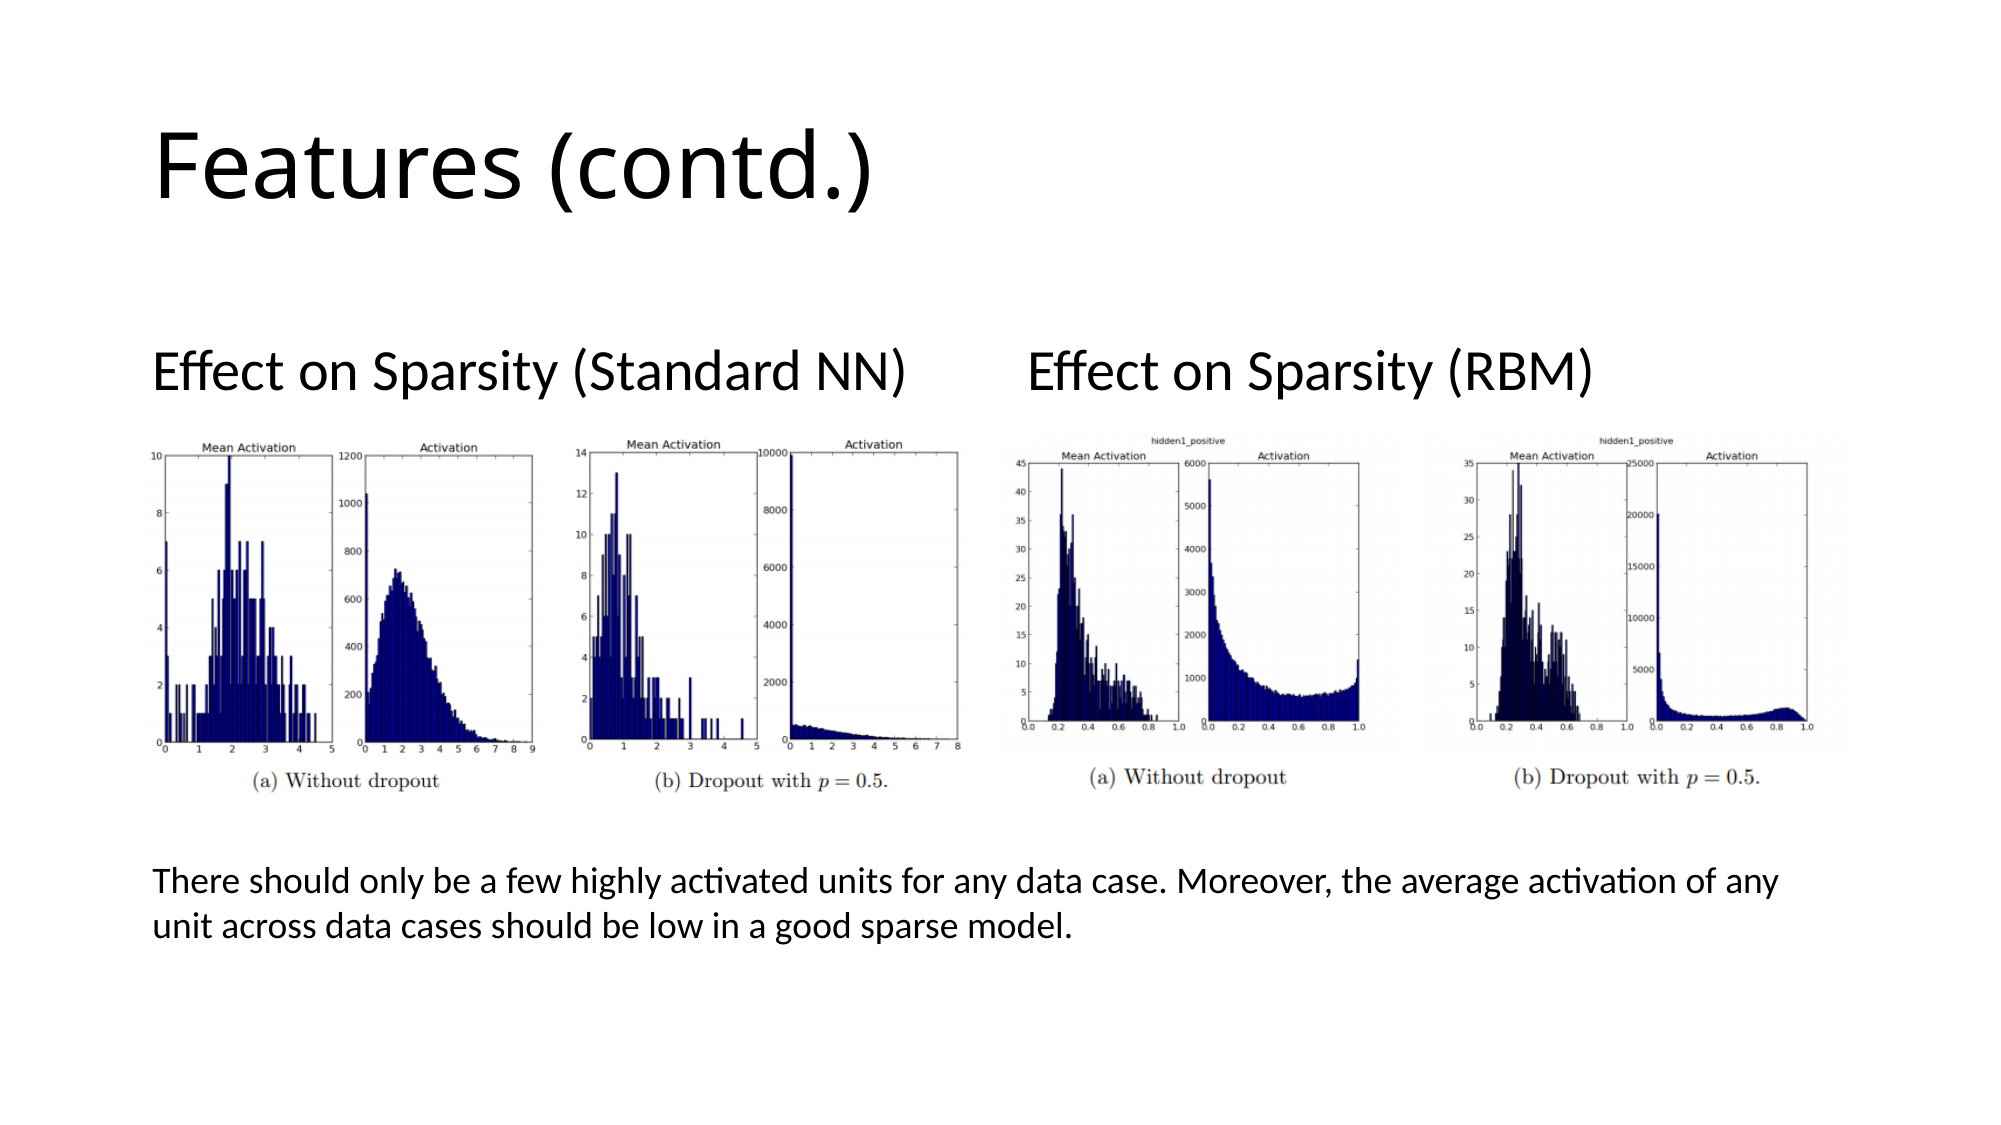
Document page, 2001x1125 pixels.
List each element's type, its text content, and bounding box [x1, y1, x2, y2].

list Effect on Sparsity (RBM) [1012, 275, 1863, 411]
text_box There should only be a few highly activated units for any data case. Moreover, the average activation of any unit across data cases should be low in a good sparse model. [137, 849, 1851, 954]
list Effect on Sparsity (Standard NN) [137, 275, 984, 411]
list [999, 429, 1851, 799]
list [137, 429, 984, 796]
title Features (contd.) [137, 59, 1863, 278]
